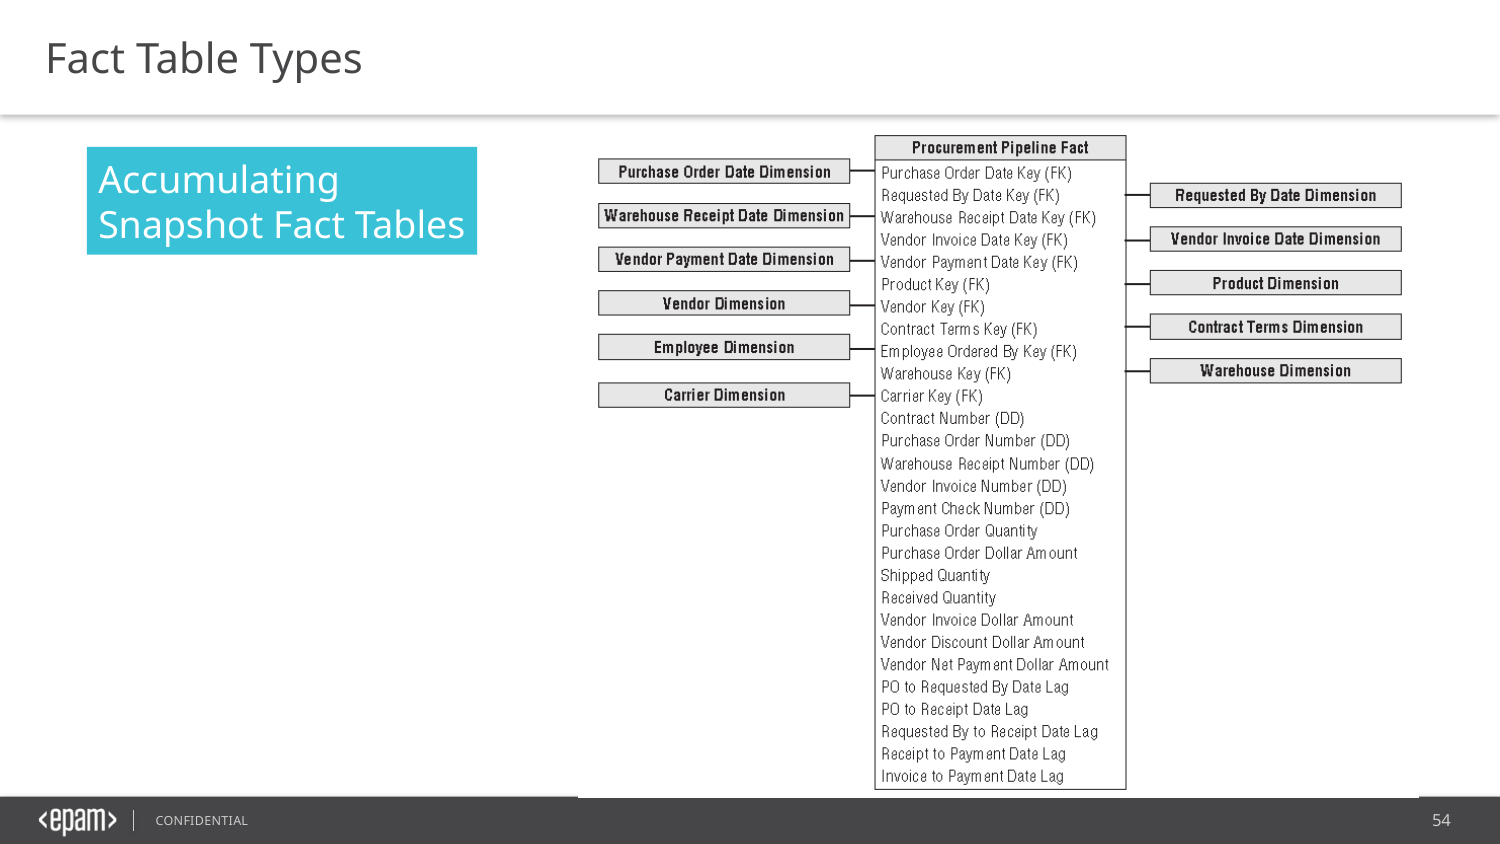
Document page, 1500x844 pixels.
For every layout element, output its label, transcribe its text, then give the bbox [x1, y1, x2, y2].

picture [38, 808, 117, 837]
picture [578, 126, 1420, 798]
list Fact Table Types [0, 0, 1500, 115]
text_box Accumulating Snapshot Fact Tables [86, 146, 478, 255]
